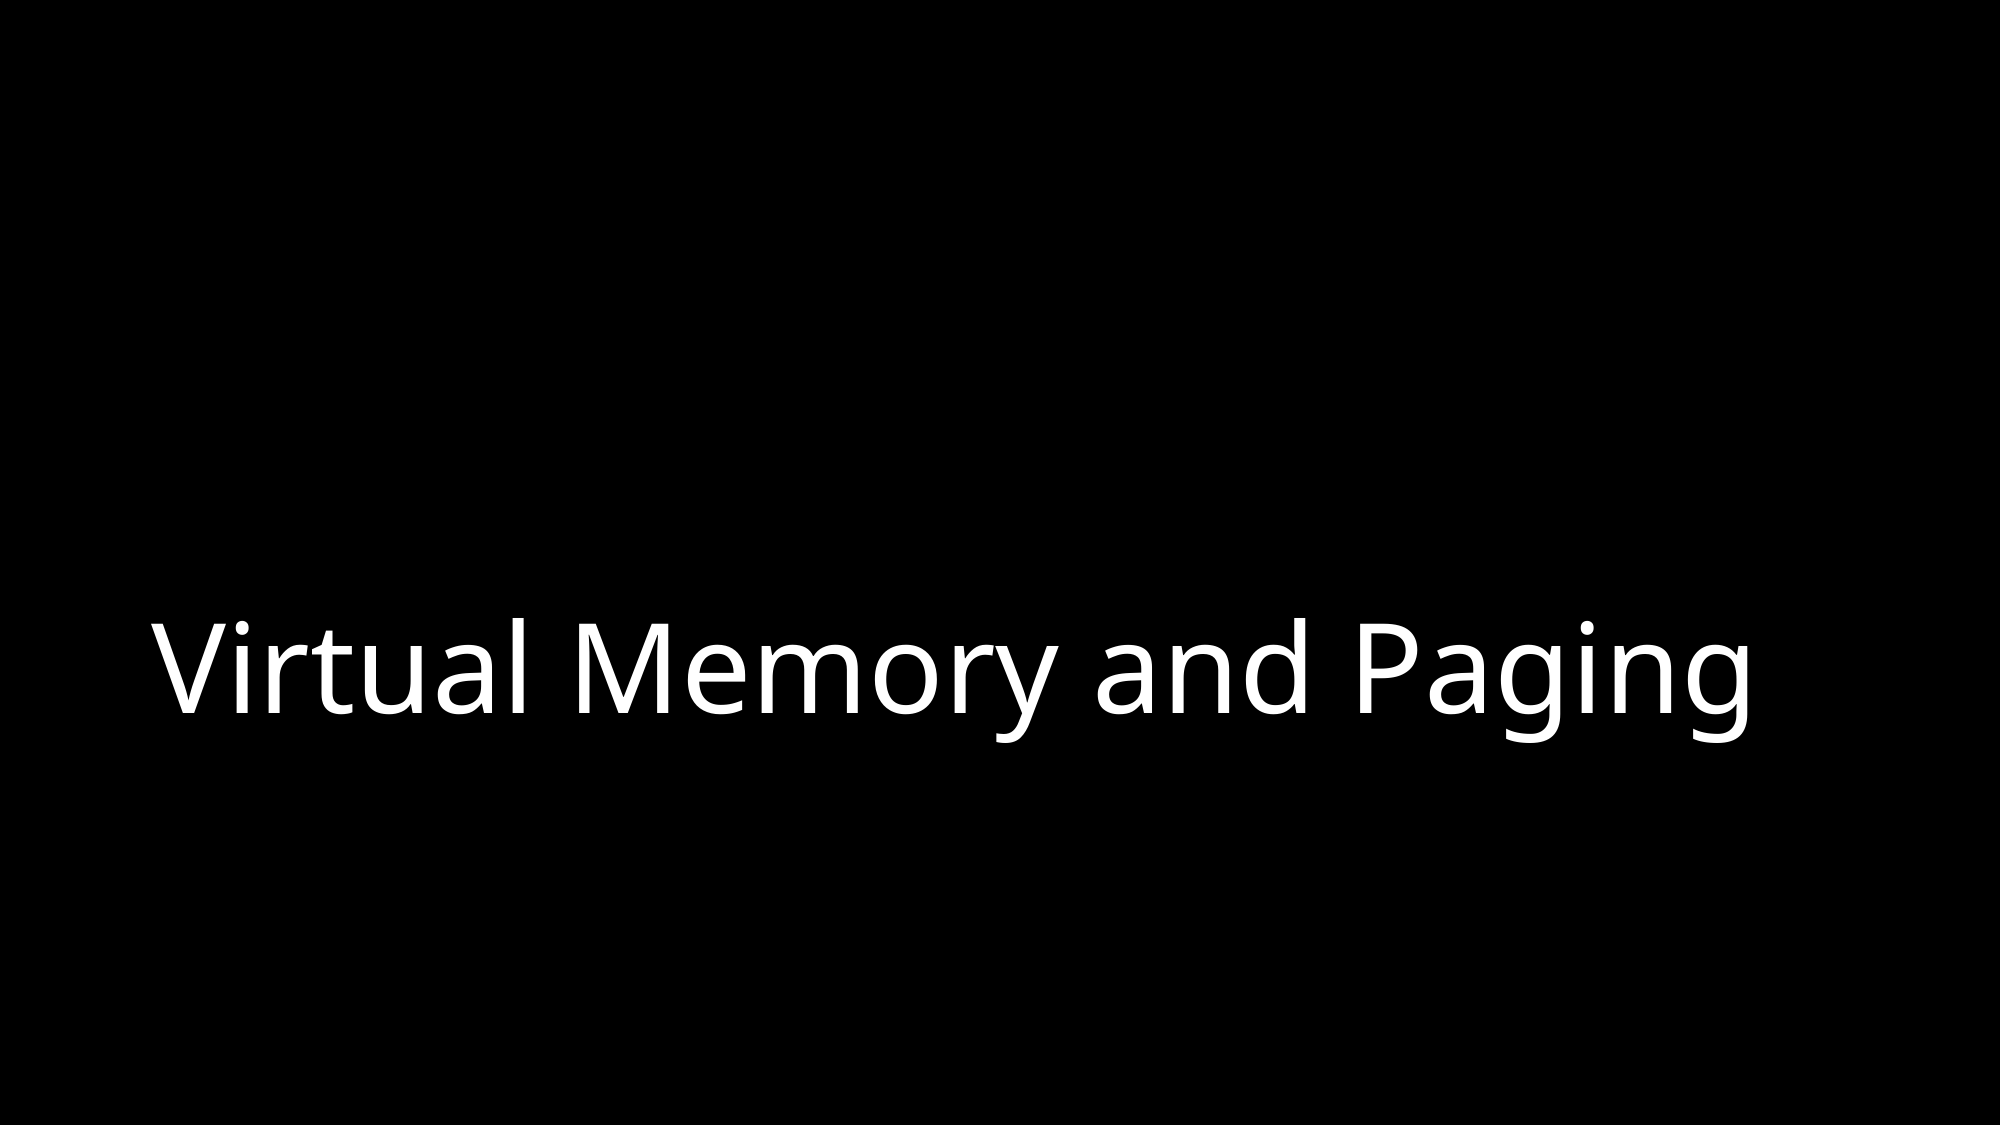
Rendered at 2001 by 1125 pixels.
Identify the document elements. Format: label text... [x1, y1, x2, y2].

title Virtual Memory and Paging [136, 280, 1862, 749]
